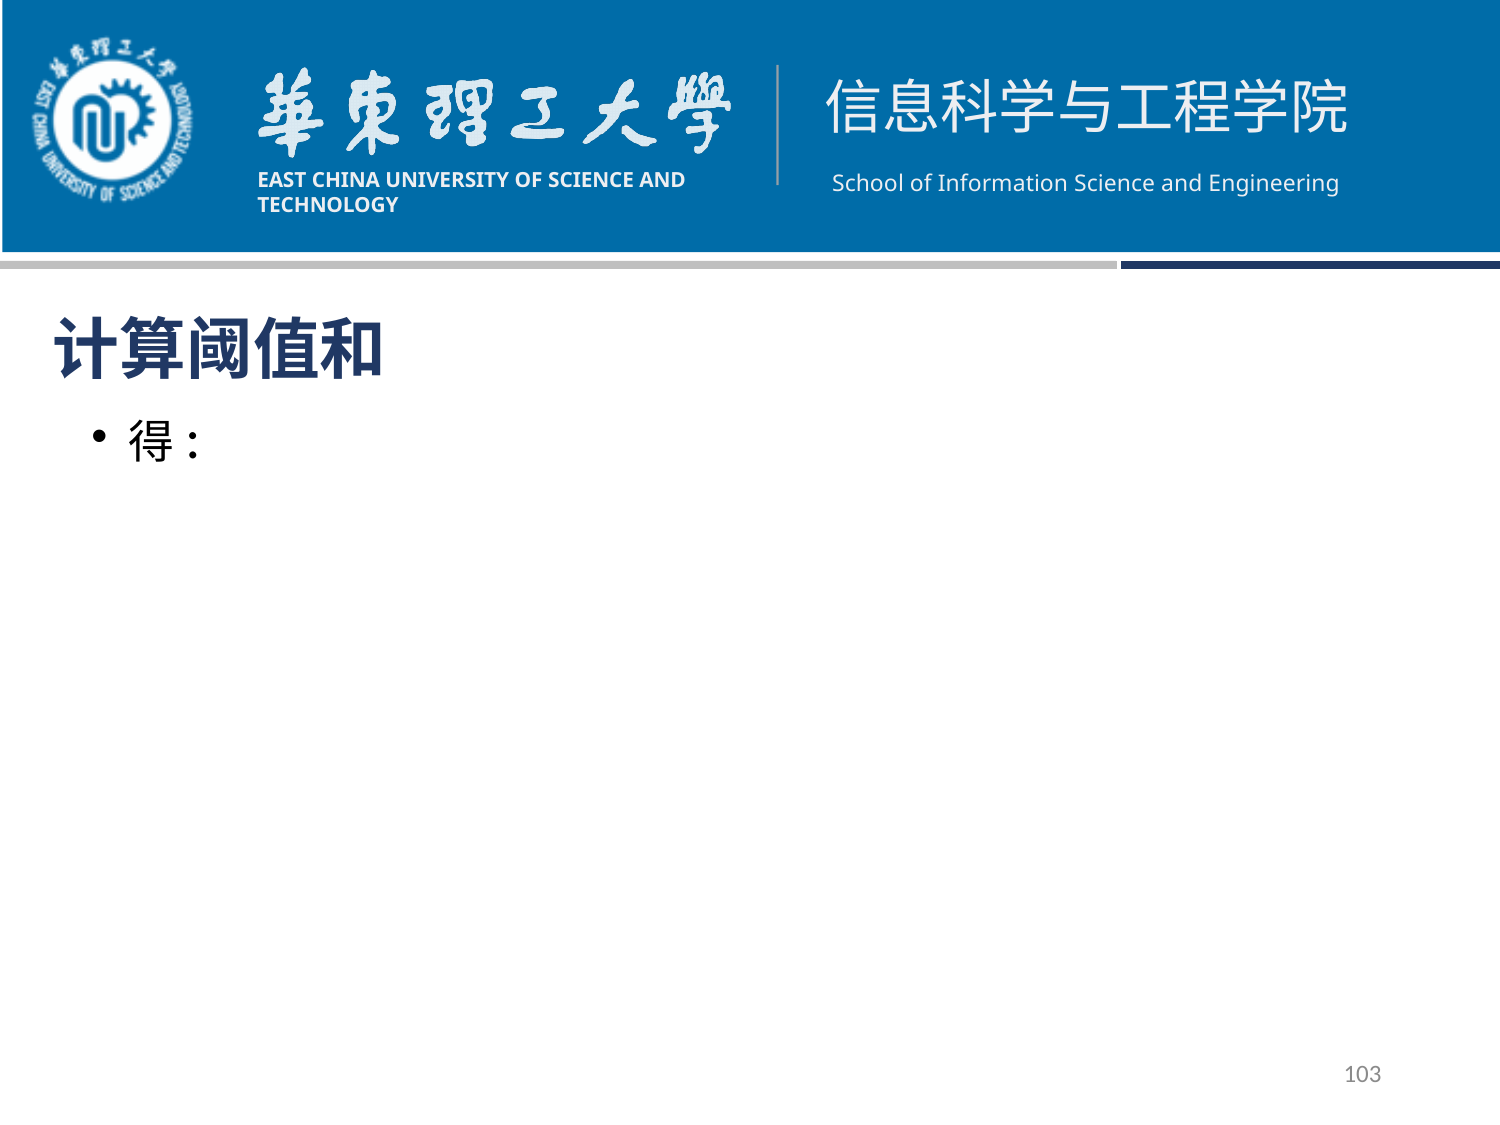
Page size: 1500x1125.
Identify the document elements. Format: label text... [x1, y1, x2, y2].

slide_number 103 [1059, 1042, 1397, 1103]
picture [22, 32, 202, 214]
list 得: [76, 400, 1432, 1065]
